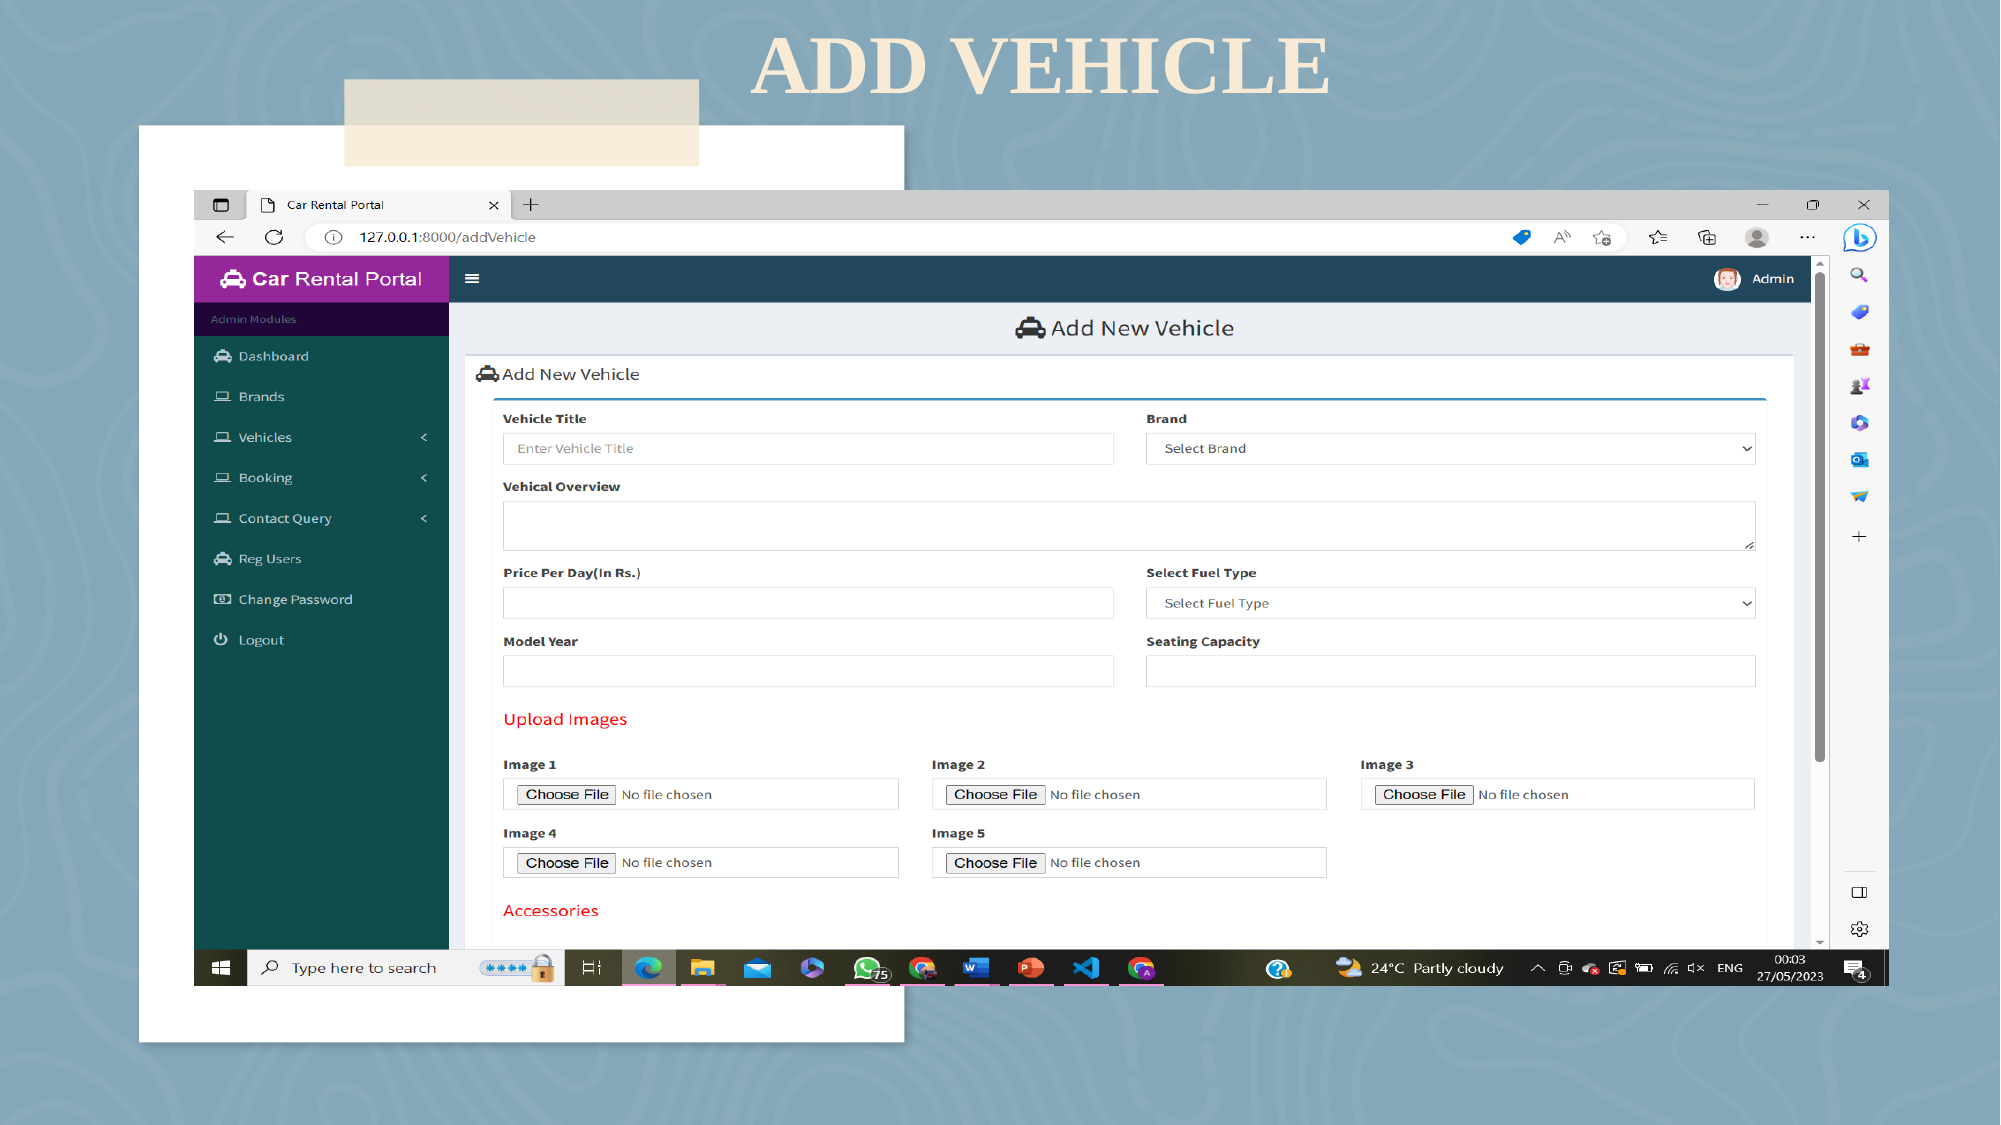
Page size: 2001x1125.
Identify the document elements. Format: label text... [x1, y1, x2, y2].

picture [194, 190, 1889, 986]
title ADD VEHICLE [671, 21, 1412, 166]
